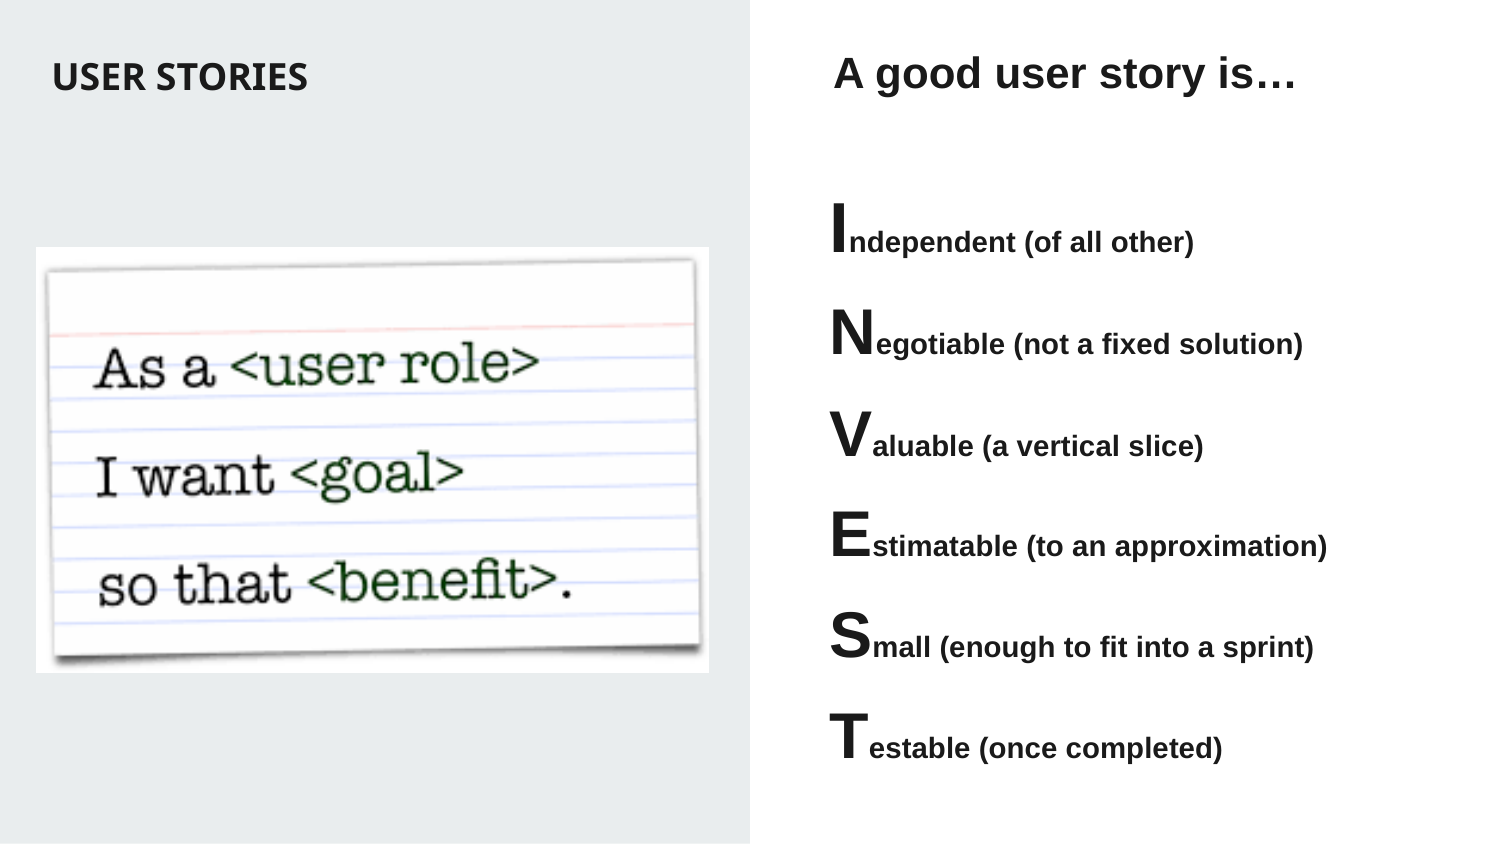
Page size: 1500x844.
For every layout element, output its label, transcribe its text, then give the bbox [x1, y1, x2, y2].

title USER STORIES [36, 37, 578, 171]
picture [36, 247, 709, 673]
text_box Small (enough to fit into a sprint) [818, 587, 1448, 668]
text_box Estimatable (to an approximation) [818, 486, 1403, 567]
text_box Independent (of all other) [818, 176, 1500, 264]
text_box Negotiable (not a fixed solution) [818, 284, 1465, 365]
text_box Testable (once completed) [818, 688, 1341, 768]
text_box A good user story is… [818, 37, 1403, 106]
text_box Valuable (a vertical slice) [818, 385, 1359, 466]
